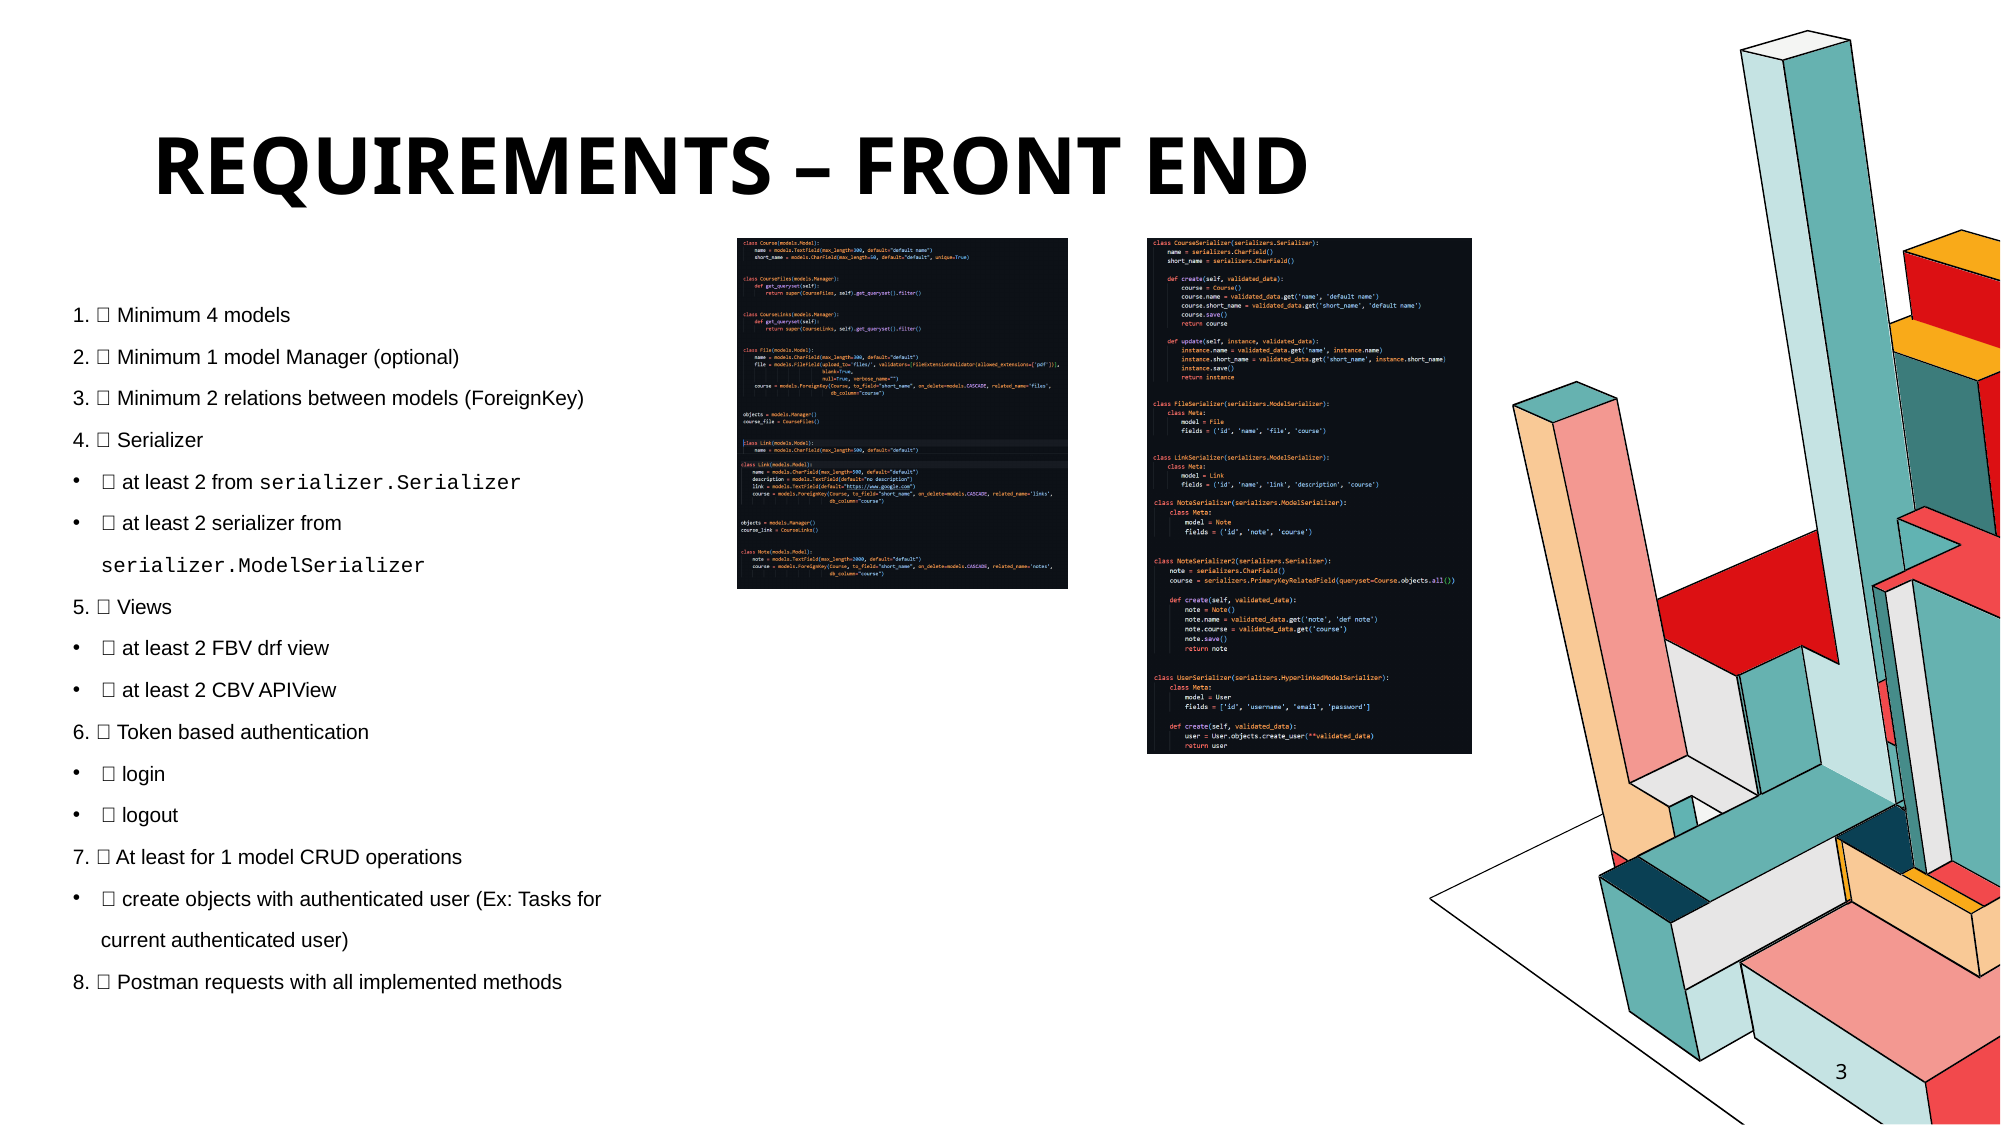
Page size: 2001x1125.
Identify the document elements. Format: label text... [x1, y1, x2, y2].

picture [1146, 238, 1472, 754]
picture [737, 238, 1068, 589]
slide_number 3 [1412, 1042, 1863, 1103]
list ✅ Minimum 4 models ✅ Minimum 1 model Manager (optional) ✅ Minimum 2 relations between models (ForeignKey) ✅ Serializer ✅ at least 2 from serializer.Serializer ✅ at least 2 serializer from serializer.ModelSerializer 5. ✅ Views ✅ at least 2 FBV drf view ✅ at least 2 CBV APIView 6. ✅ Token based authentication ✅ login ✅ logout 7. ✅ At least for 1 model CRUD operations ✅ create objects with authenticated user (Ex: Tasks for current authenticated user) 8. ✅ Postman requests with all implemented methods [57, 277, 658, 1022]
title Requirements – front end [137, 59, 1863, 278]
